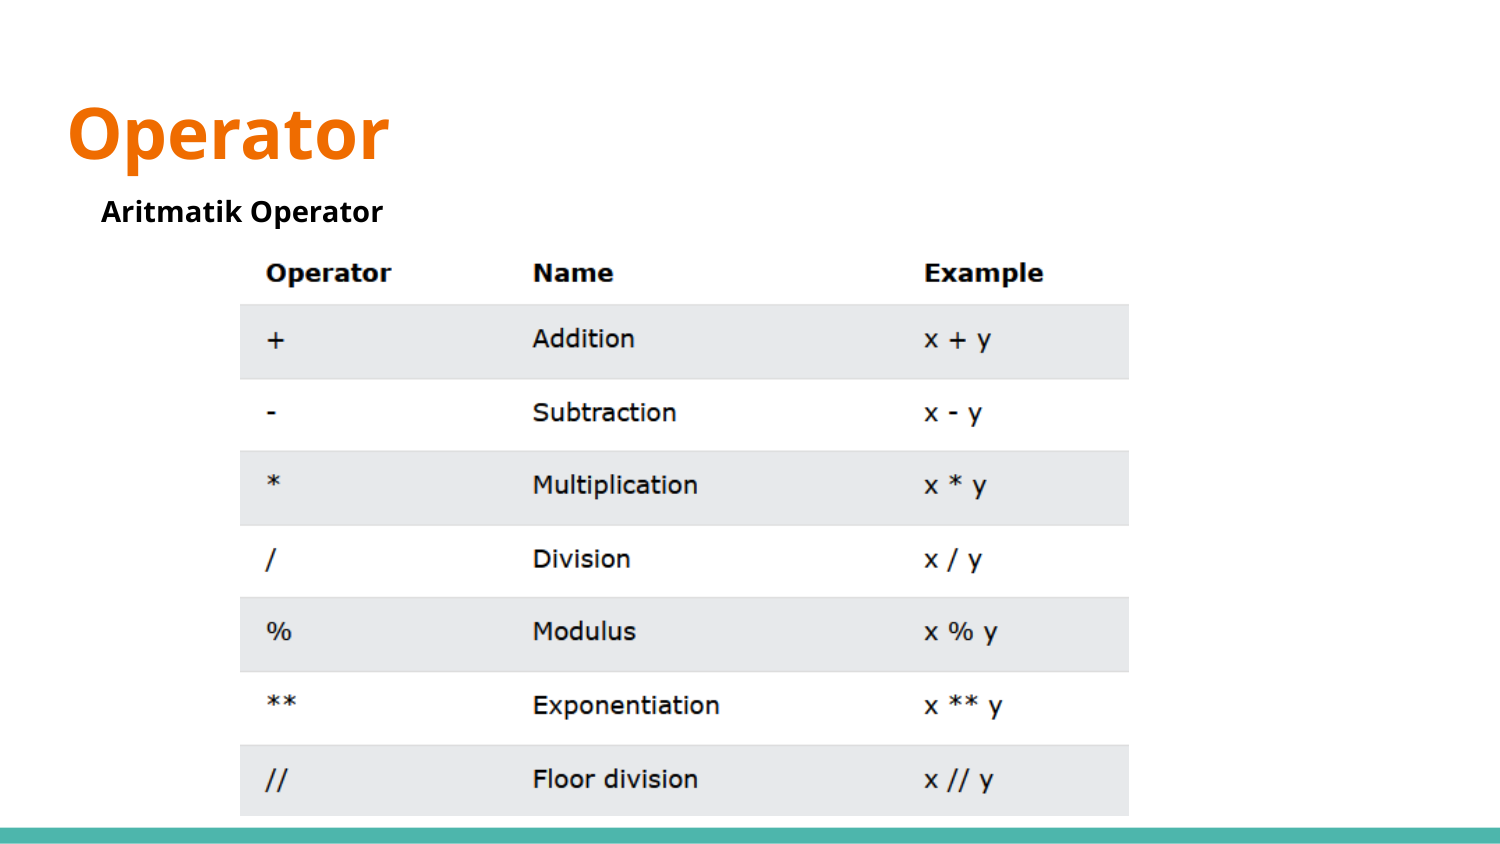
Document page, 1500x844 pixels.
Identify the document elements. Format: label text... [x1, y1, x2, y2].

picture [240, 243, 1129, 816]
title Operator [51, 72, 1449, 189]
text_box Aritmatik Operator [85, 178, 1009, 244]
